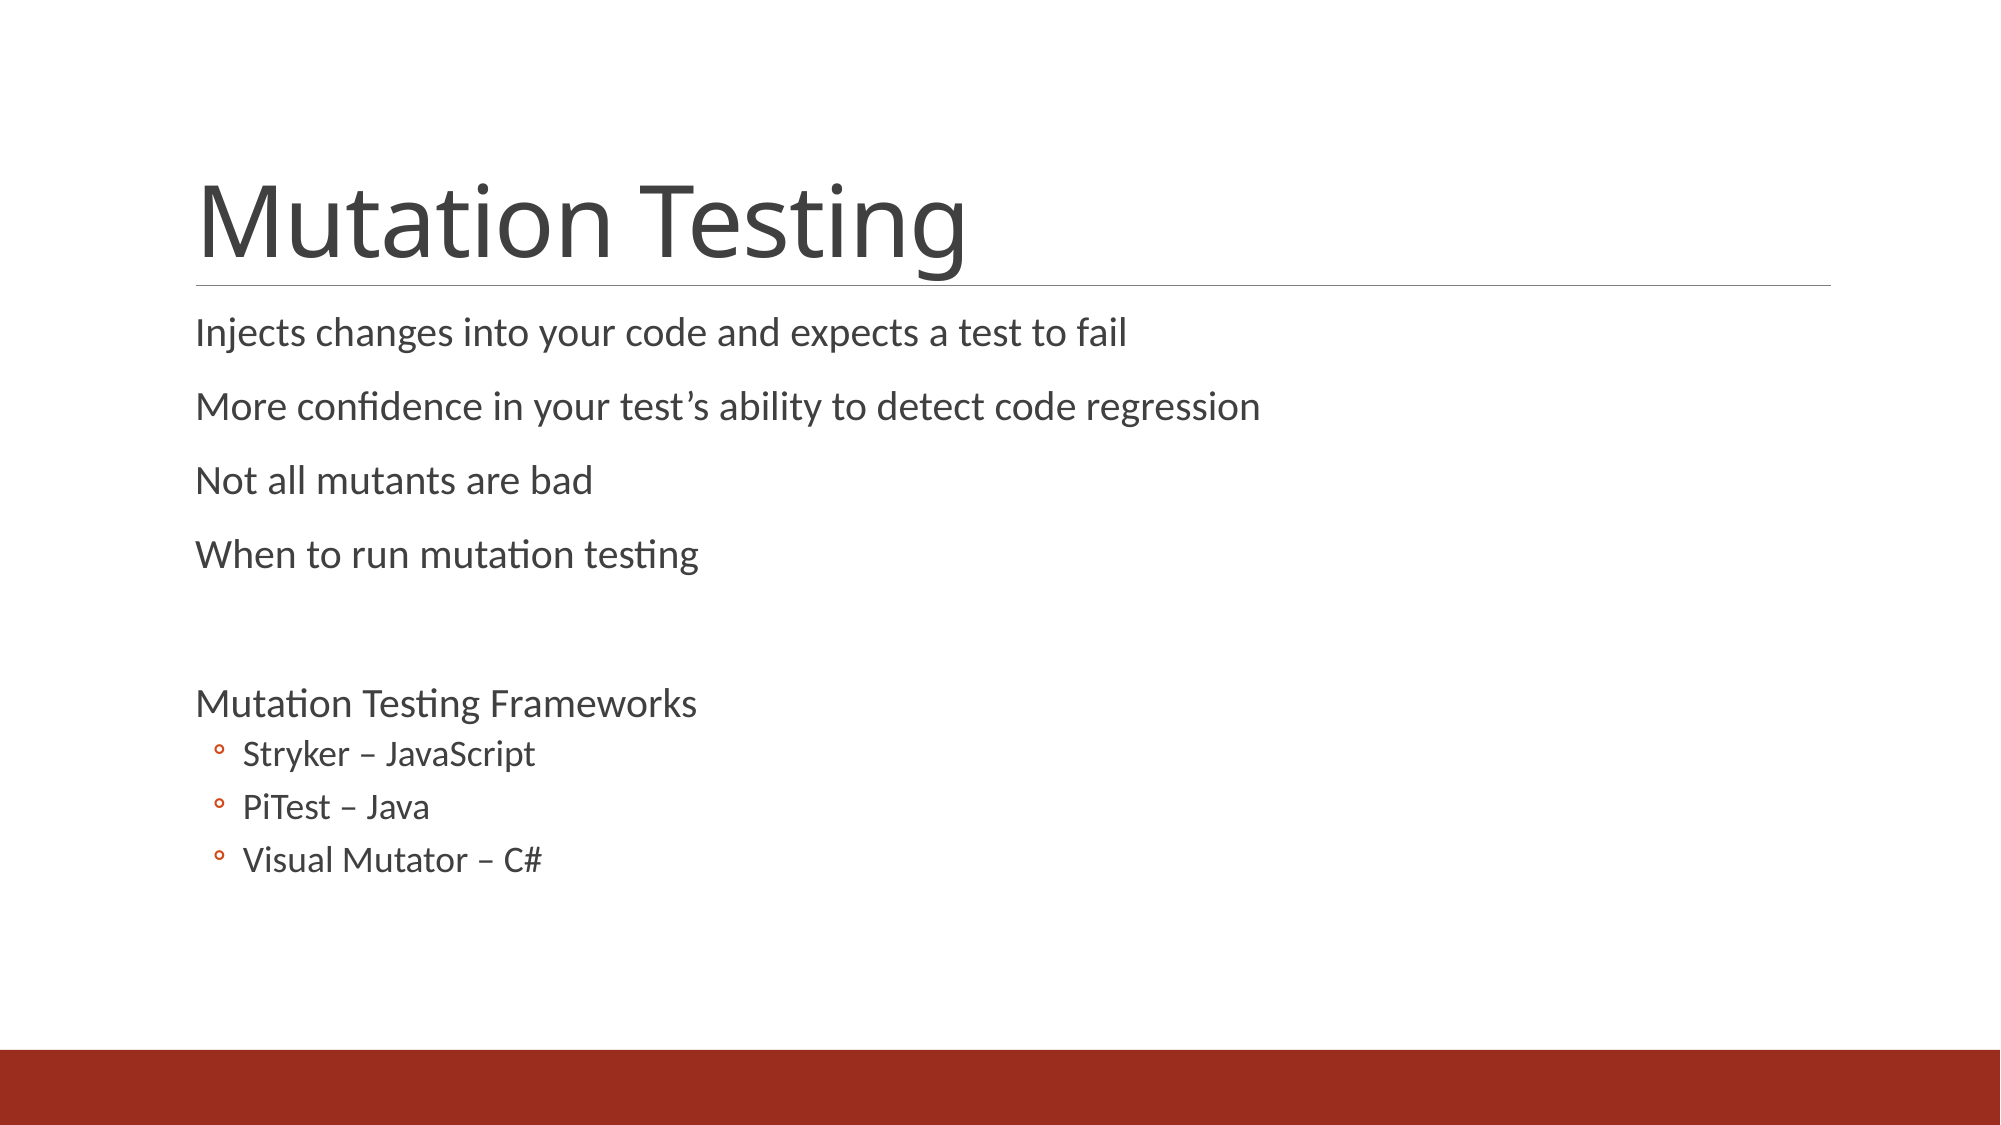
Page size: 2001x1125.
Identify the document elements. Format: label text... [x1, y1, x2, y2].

list Injects changes into your code and expects a test to fail More confidence in your test’s ability to detect code regression Not all mutants are bad When to run mutation testing Mutation Testing Frameworks Stryker – JavaScript PiTest – Java Visual Mutator – C# [180, 302, 1830, 963]
title Mutation Testing [180, 47, 1830, 285]
